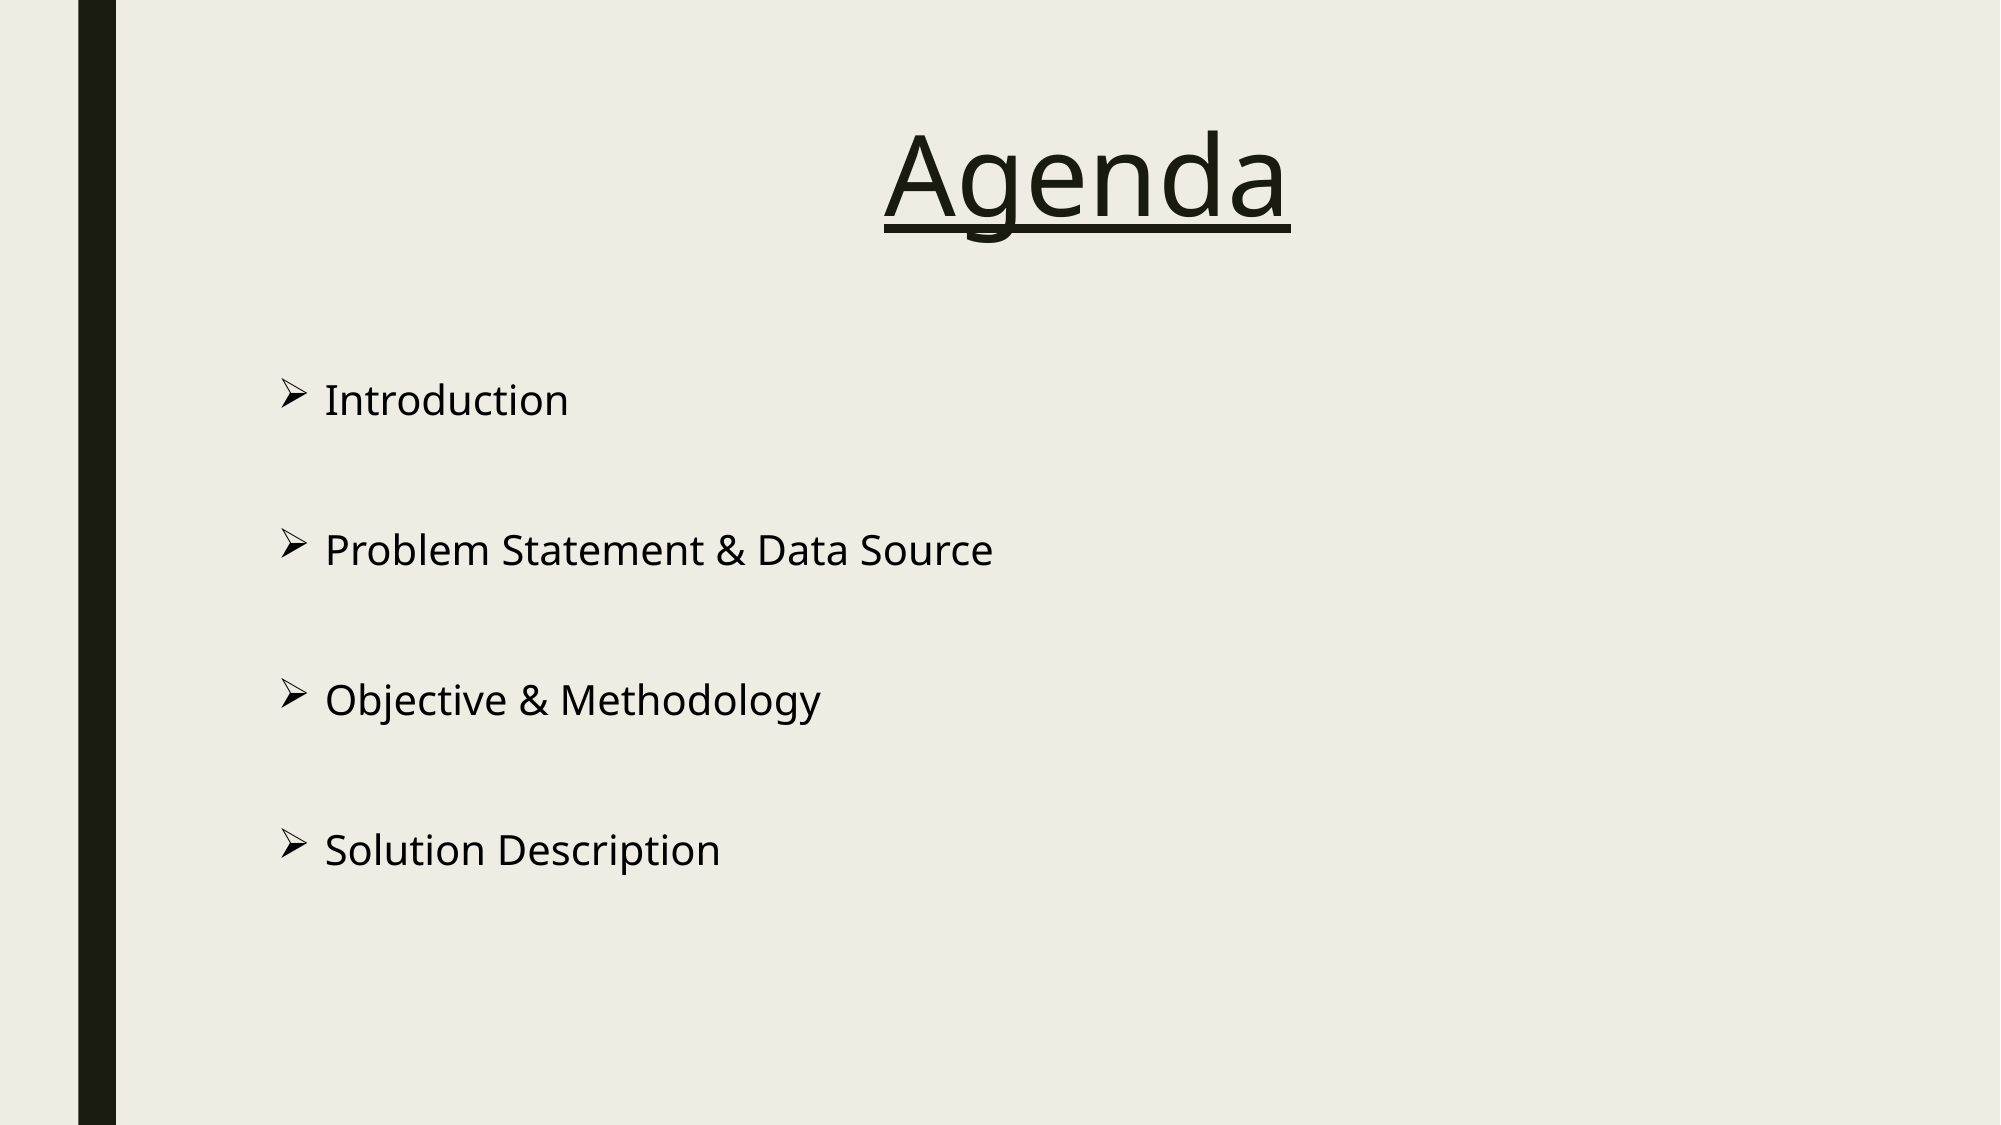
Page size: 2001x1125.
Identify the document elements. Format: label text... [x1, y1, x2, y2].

title Agenda [225, 112, 1950, 249]
text_box Introduction Problem Statement & Data Source Objective & Methodology Solution Description [263, 266, 1950, 881]
